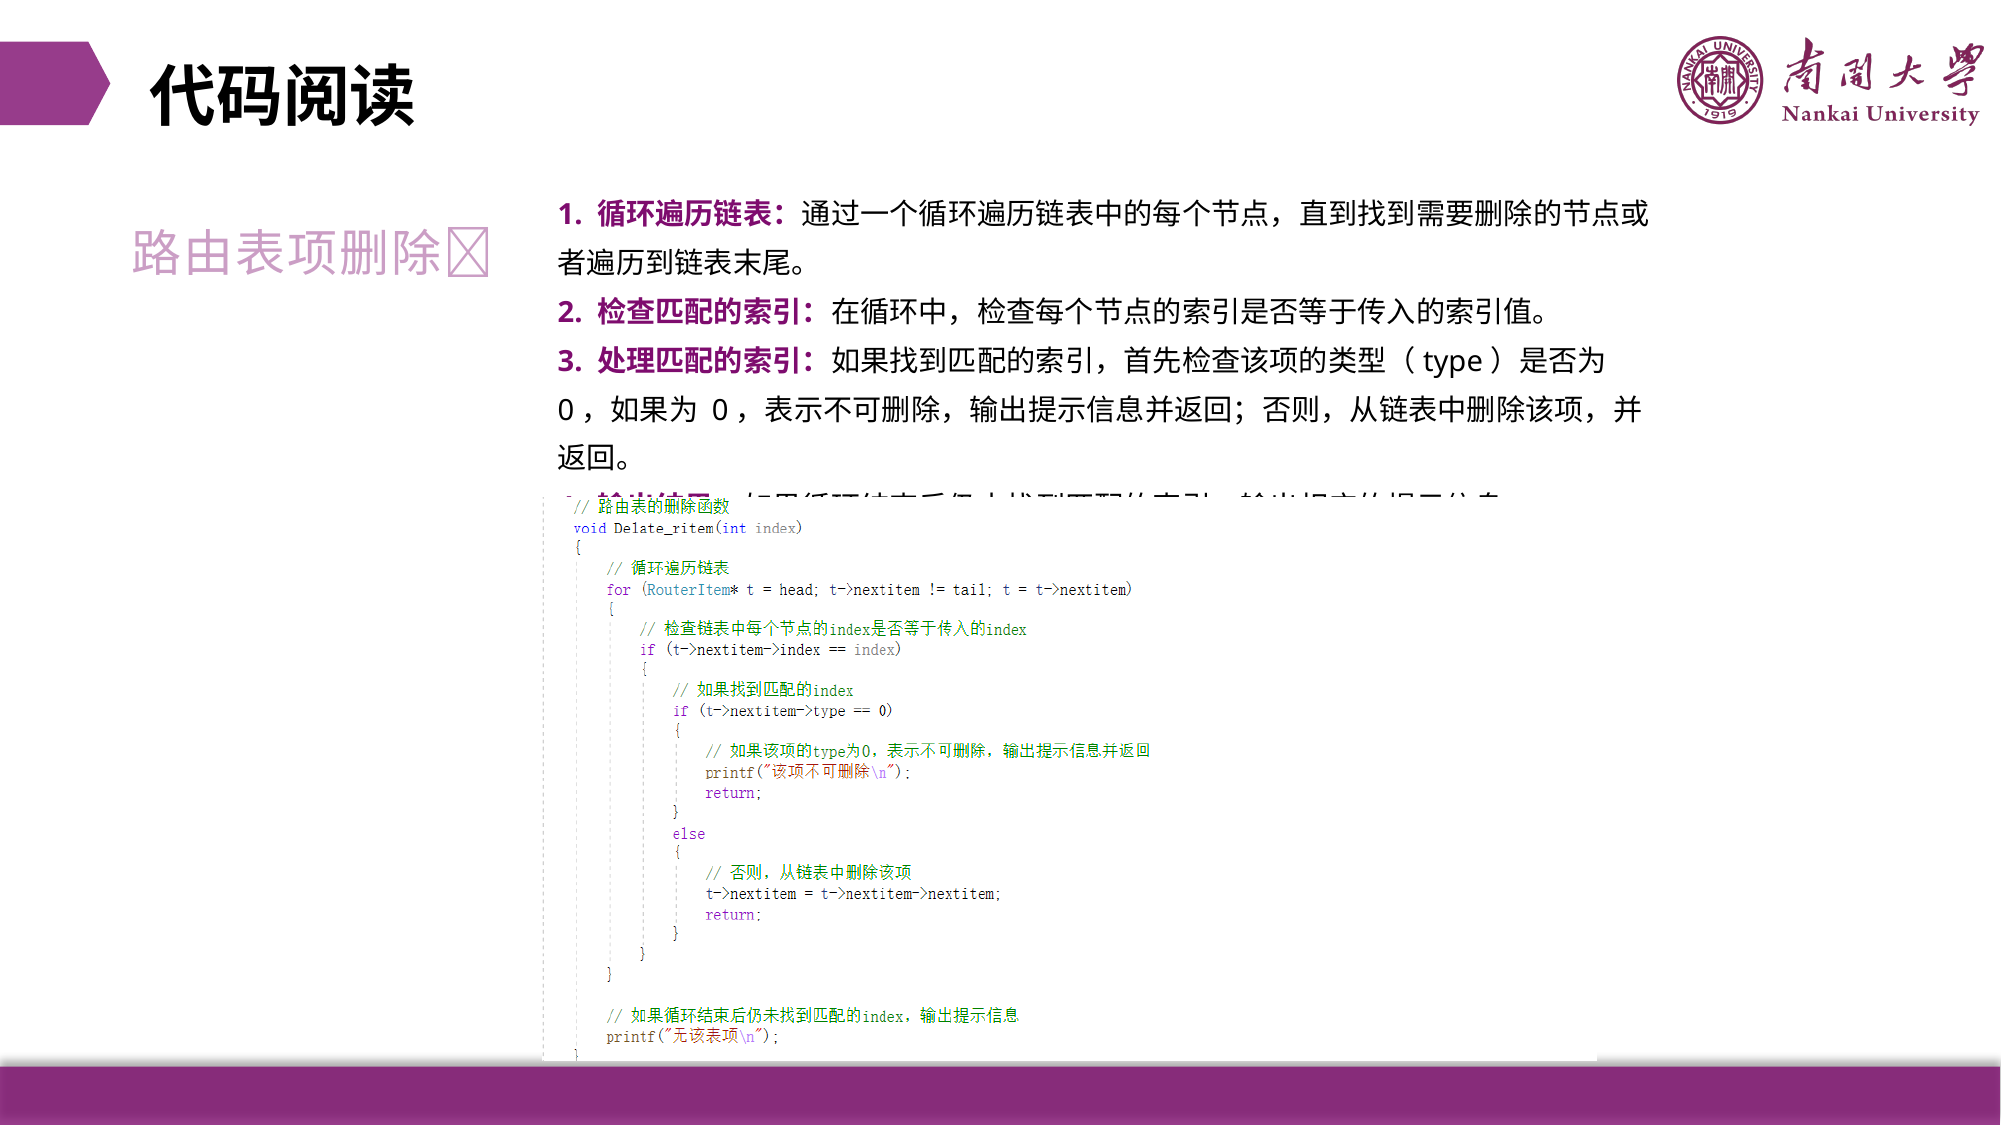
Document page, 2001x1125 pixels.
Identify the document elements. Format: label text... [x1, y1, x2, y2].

text_box 代码阅读 [135, 22, 1223, 141]
picture [542, 497, 1597, 1061]
picture [1677, 36, 1984, 126]
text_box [116, 173, 1679, 486]
